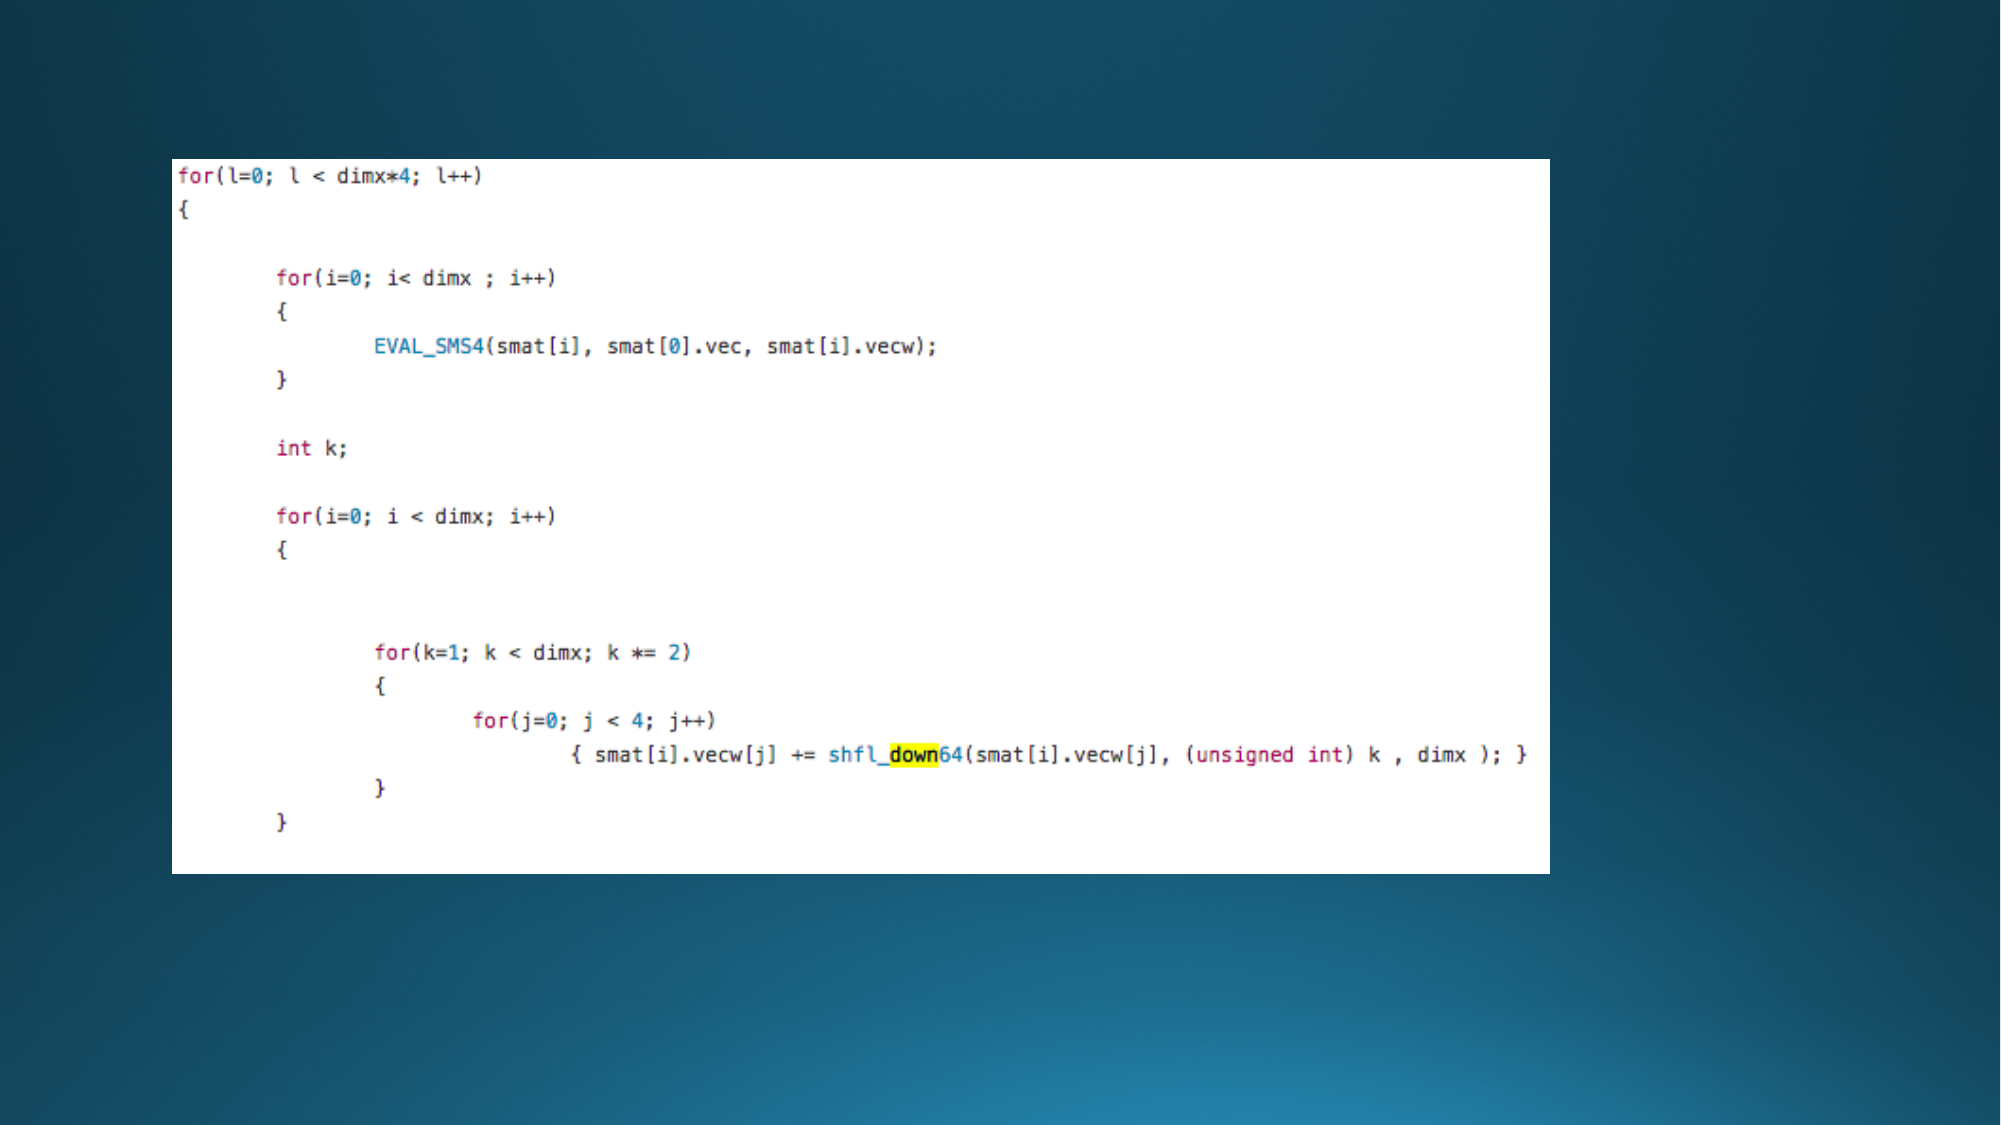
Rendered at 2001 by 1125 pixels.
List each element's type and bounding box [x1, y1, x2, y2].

list [172, 159, 1550, 874]
picture [0, 0, 2001, 1125]
